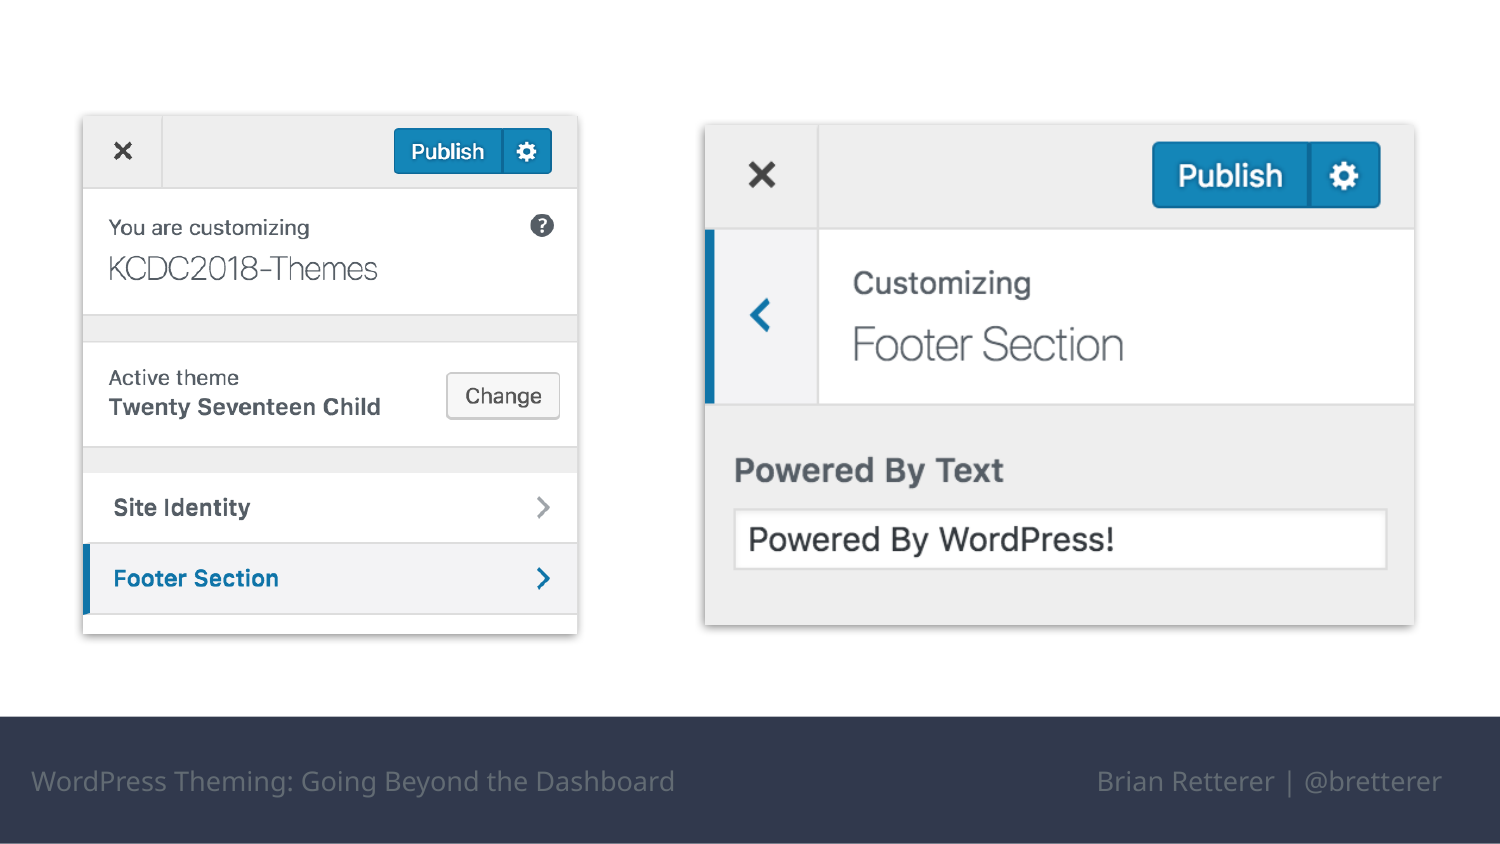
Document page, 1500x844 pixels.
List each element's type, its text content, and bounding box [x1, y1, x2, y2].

list Brian Retterer | @bretterer [1081, 743, 1477, 819]
picture [83, 116, 578, 634]
list WordPress Theming: Going Beyond the Dashboard [16, 743, 725, 819]
picture [704, 125, 1414, 626]
